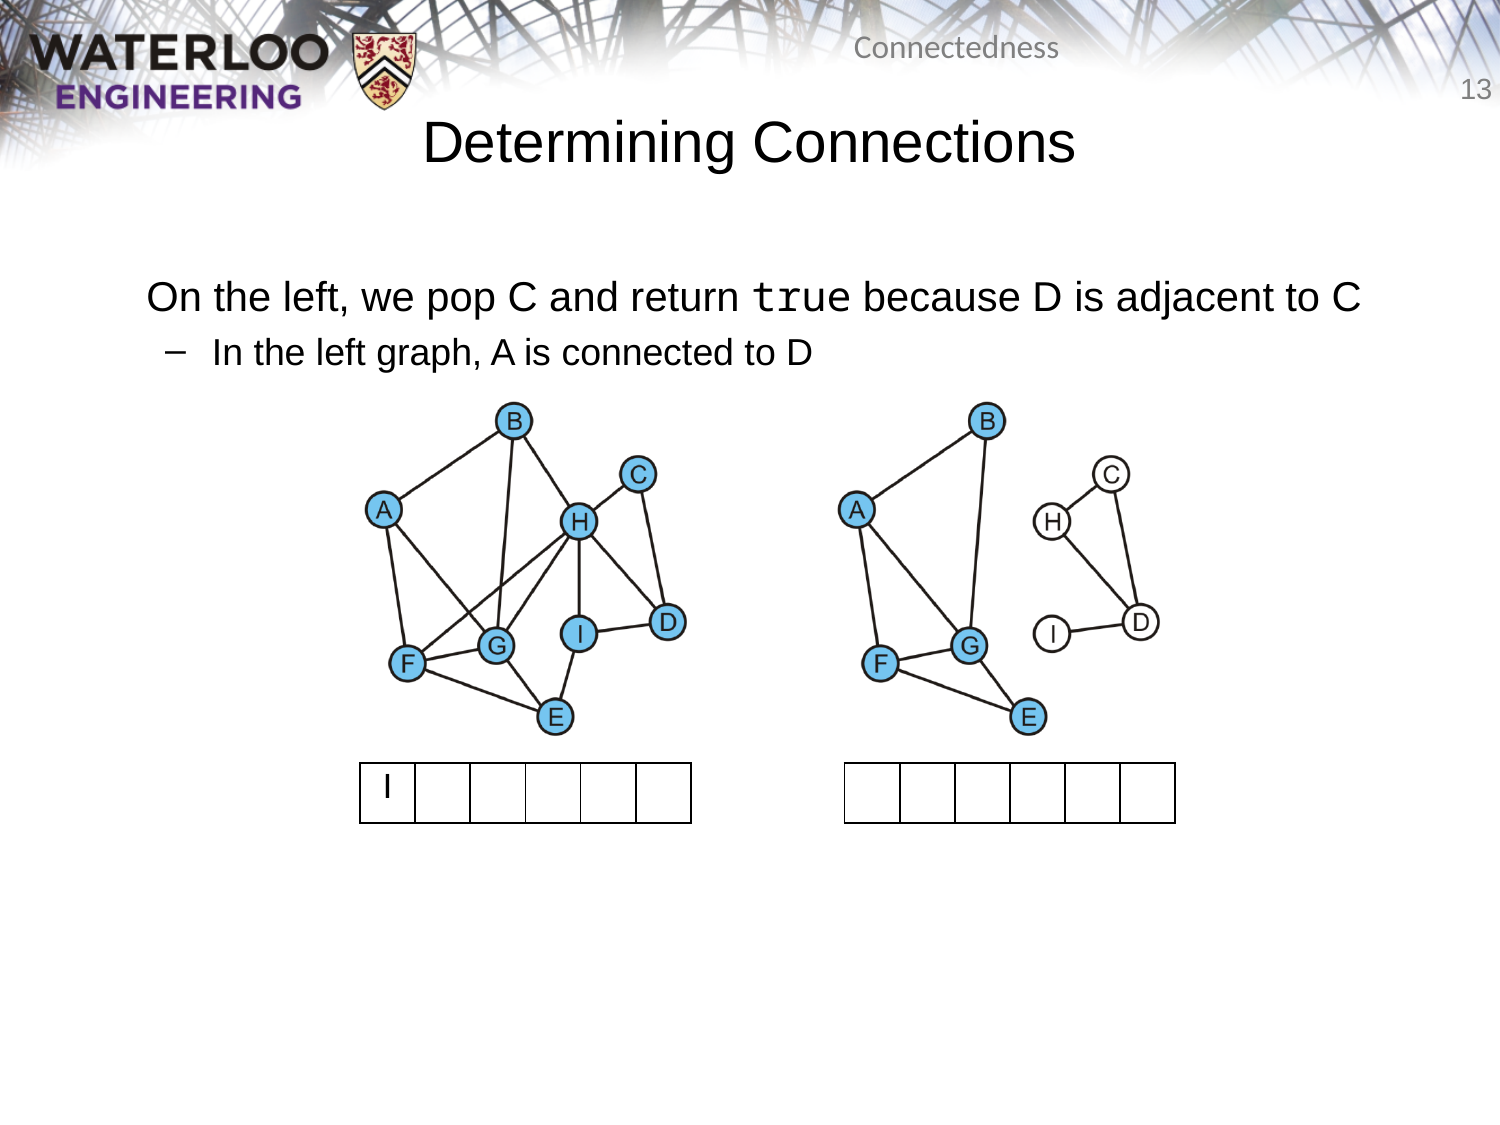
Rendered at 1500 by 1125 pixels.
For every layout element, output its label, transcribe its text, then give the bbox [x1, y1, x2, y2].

table_header [1011, 764, 1064, 822]
table_header I [361, 764, 414, 822]
table_header [416, 764, 469, 822]
table_header [956, 764, 1009, 822]
title Determining Connections [74, 44, 1426, 233]
table_header [637, 764, 690, 822]
table_header [845, 764, 899, 822]
table_header [471, 764, 525, 822]
list On the left, we pop C and return true because D is adjacent to C In the left graph, A is connected to D [74, 262, 1426, 1006]
table_header [1066, 764, 1119, 822]
table_header [1121, 764, 1174, 822]
table_header [581, 764, 635, 822]
table_header [901, 764, 954, 822]
table_header [526, 764, 580, 822]
picture [0, 0, 1500, 1125]
